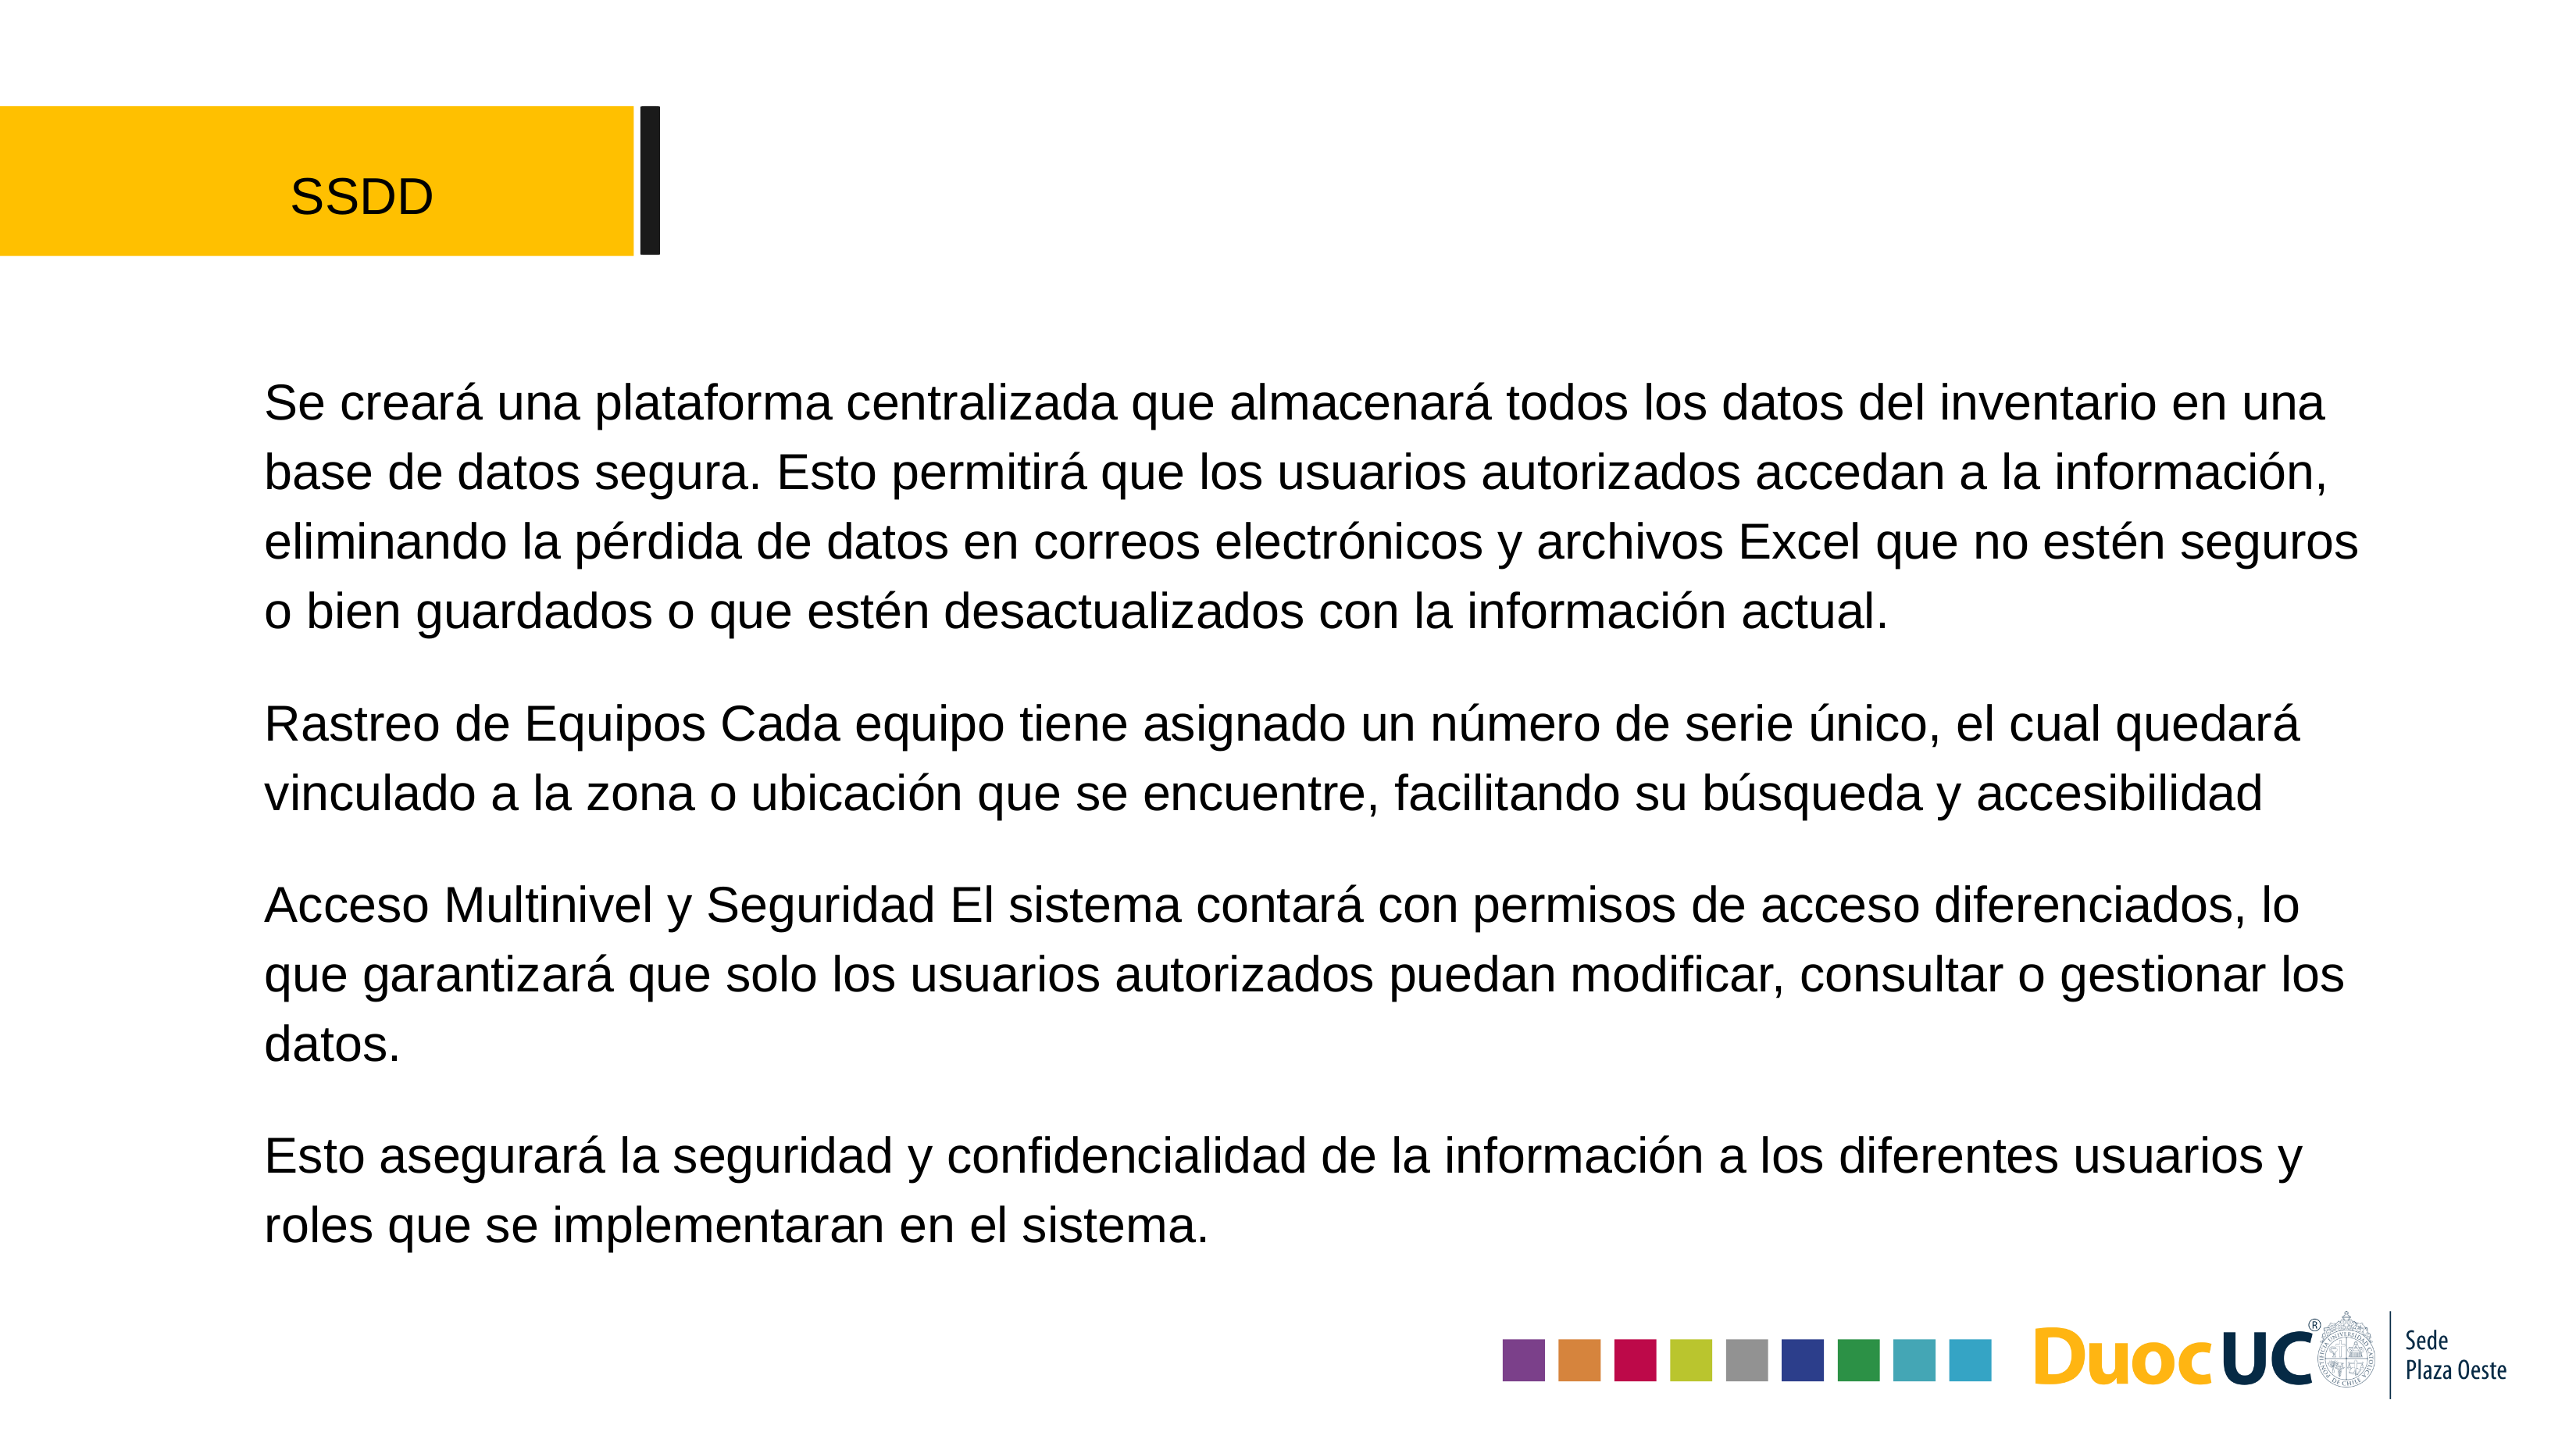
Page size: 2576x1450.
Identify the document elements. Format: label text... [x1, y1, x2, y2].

picture [2368, 1310, 2512, 1400]
title SSDD [264, 137, 581, 252]
list Se creará una plataforma centralizada que almacenará todos los datos del inventario en una base de datos segura. Esto permitirá que los usuarios autorizados accedan a la información, eliminando la pérdida de datos en correos electrónicos y archivos Excel que no estén seguros o bien guardados o que estén desactualizados con la información actual. Rastreo de Equipos Cada equipo tiene asignado un número de serie único, el cual quedará vinculado a la zona o ubicación que se encuentre, facilitando su búsqueda y accesibilidad Acceso Multinivel y Seguridad El sistema contará con permisos de acceso diferenciados, lo que garantizará que solo los usuarios autorizados puedan modificar, consultar o gestionar los datos. Esto asegurará la seguridad y confidencialidad de la información a los diferentes usuarios y roles que se implementaran en el sistema. [264, 360, 2368, 1412]
